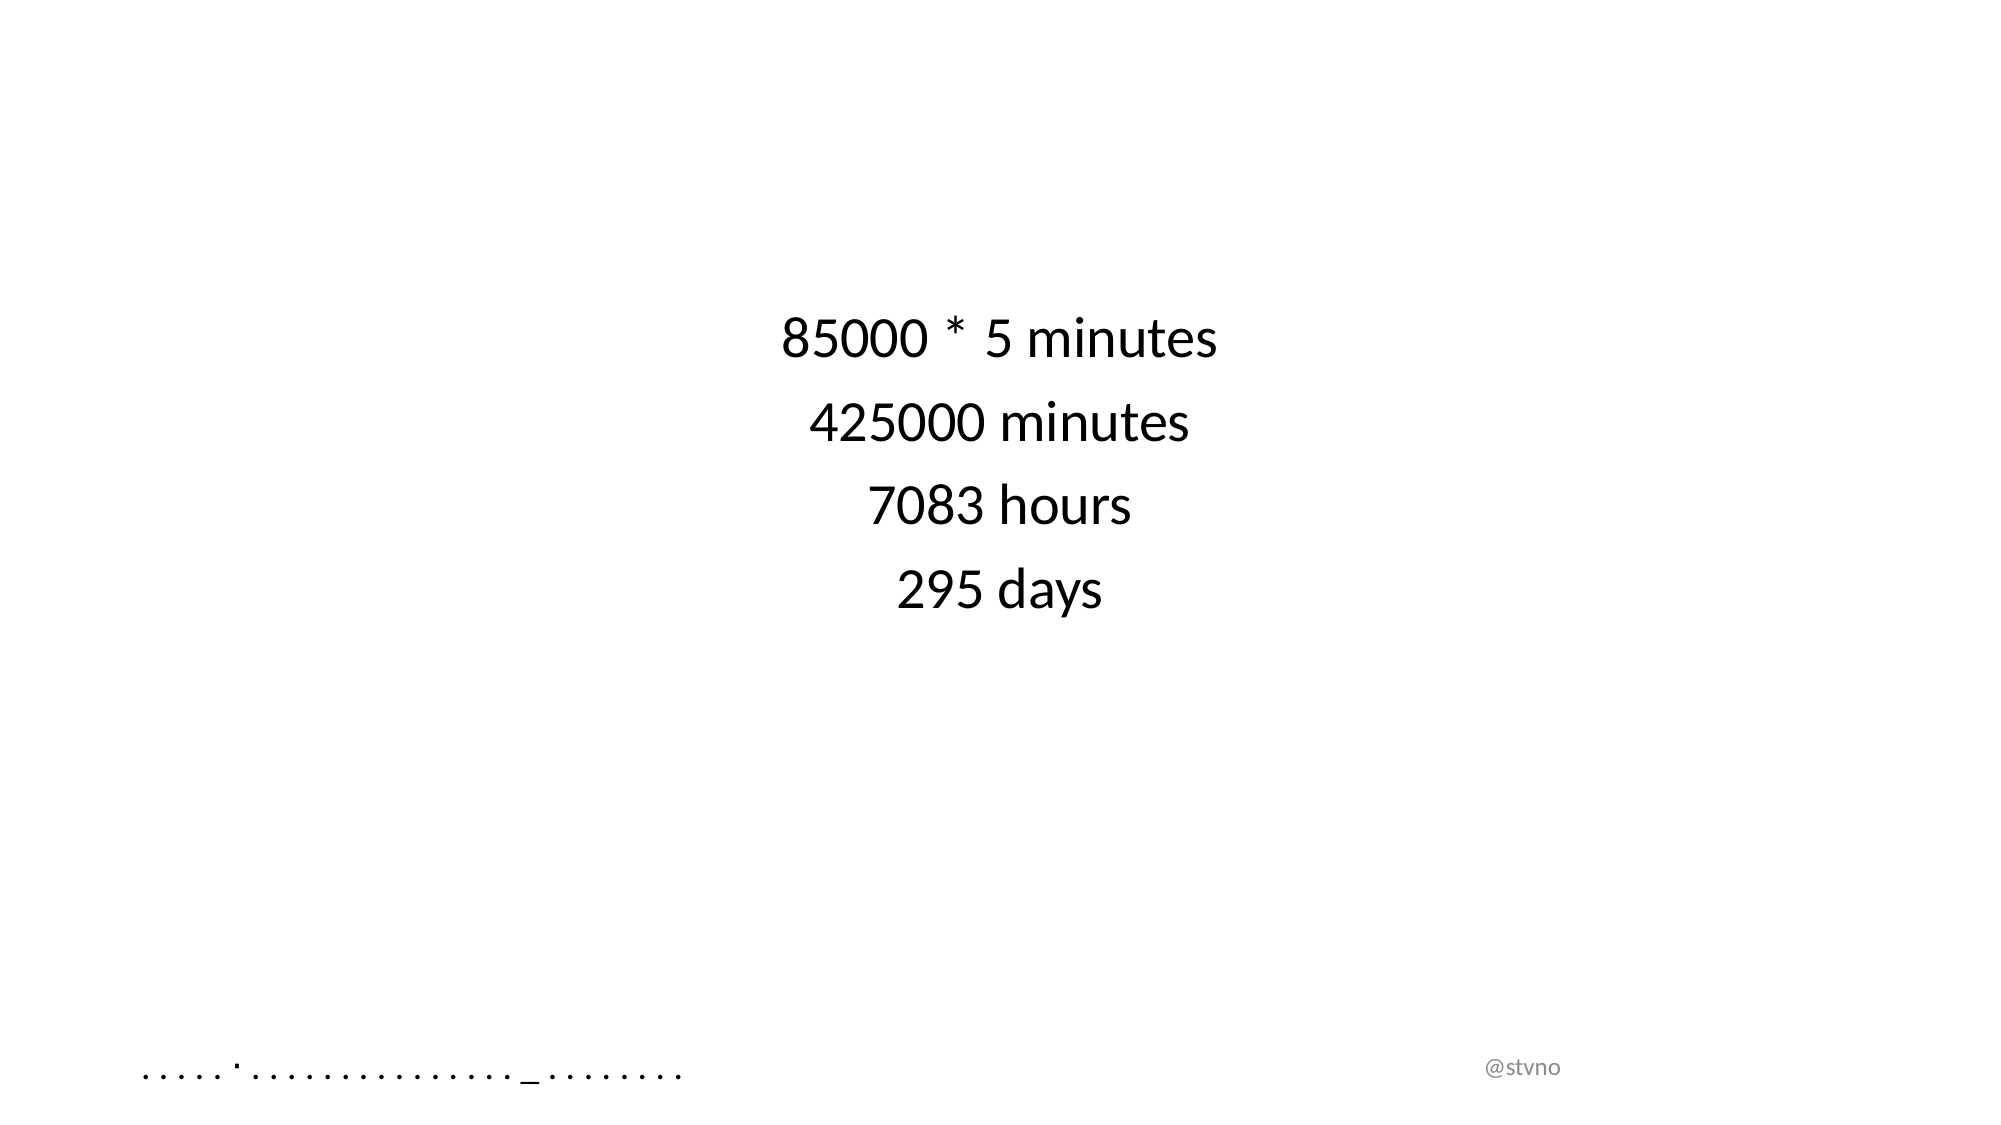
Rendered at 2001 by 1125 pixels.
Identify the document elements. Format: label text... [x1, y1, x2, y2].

list 85000 * 5 minutes 425000 minutes 7083 hours 295 days [137, 299, 1863, 1014]
text_box . . . . . ⋅ . . . . . . . . . . . . . . . _ . . . . . . . . [126, 1034, 817, 1095]
footer @stvno [1182, 1035, 1863, 1096]
